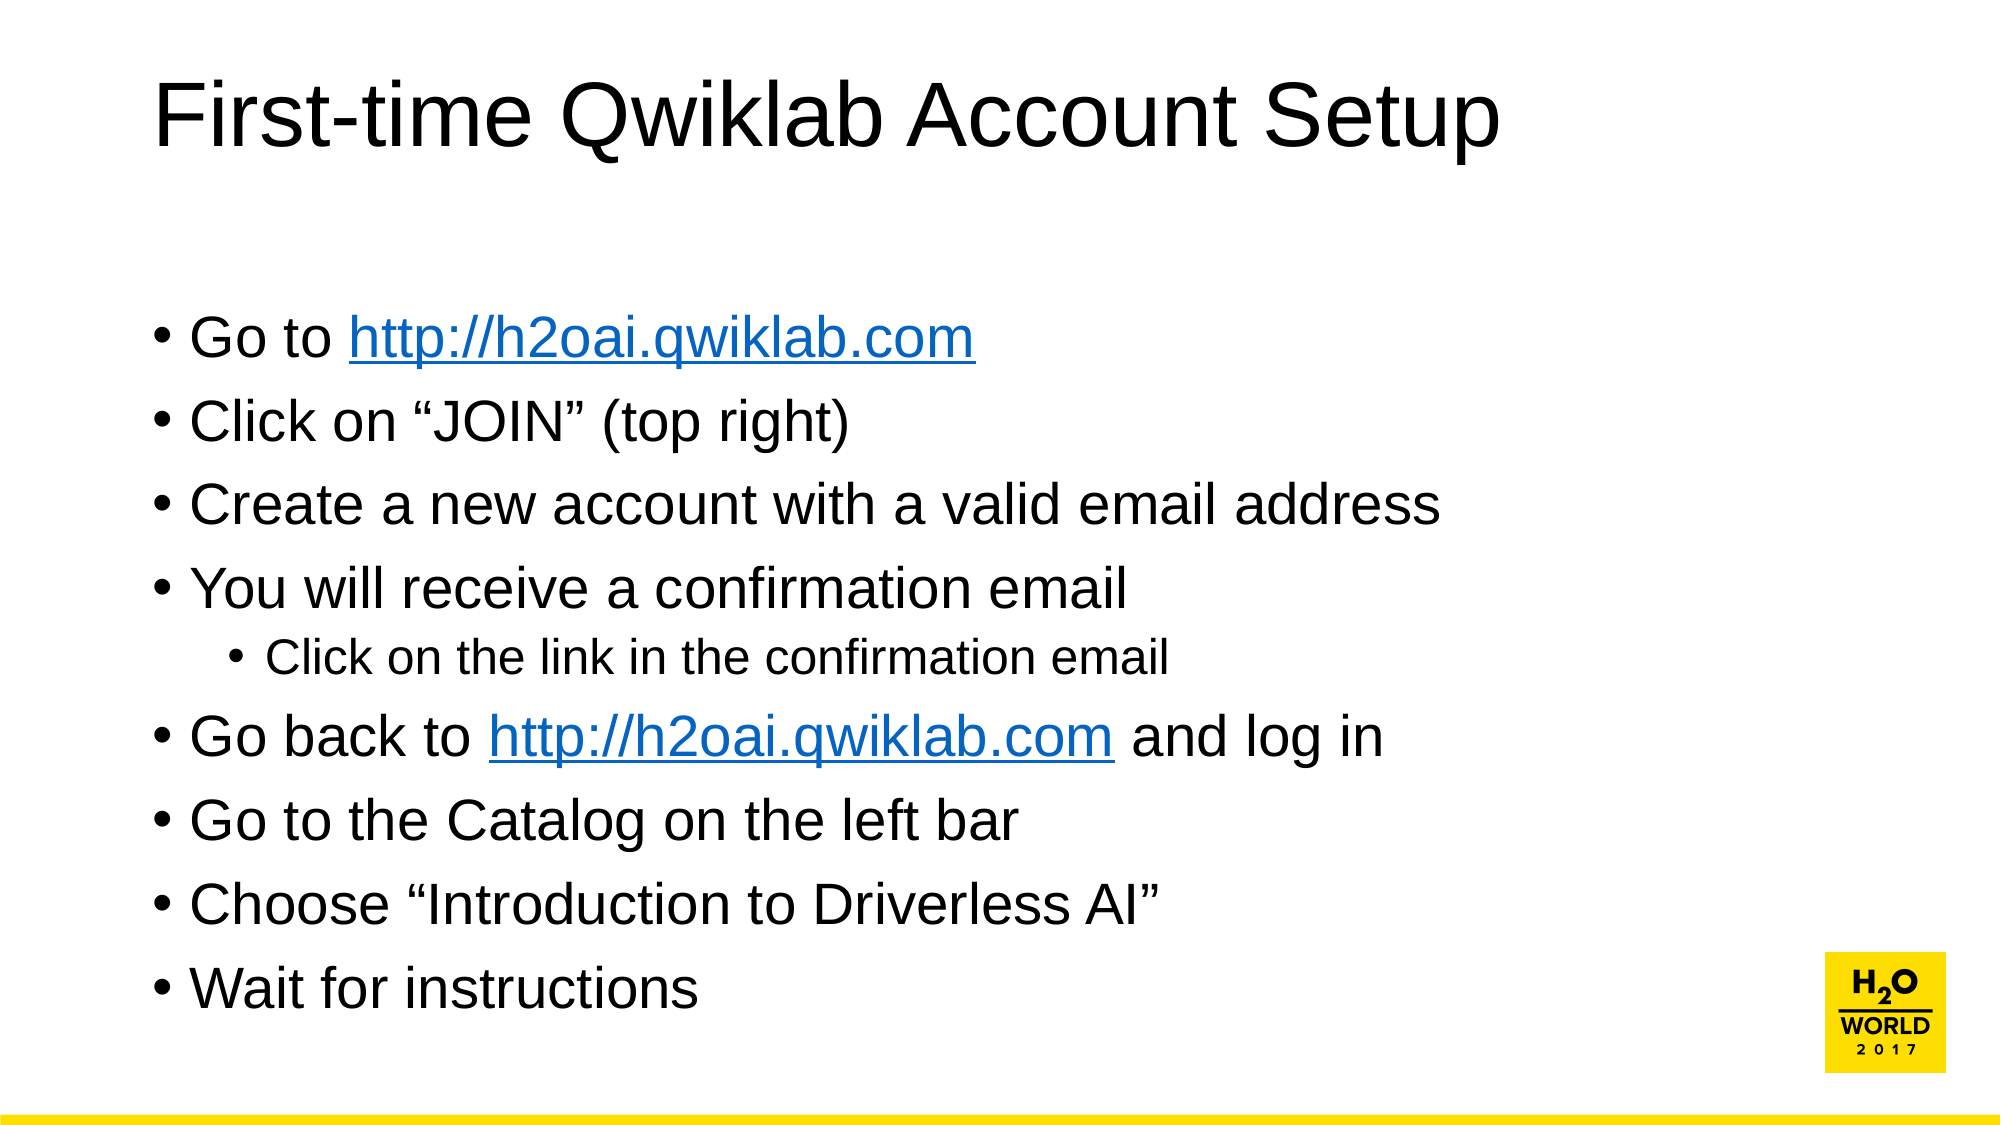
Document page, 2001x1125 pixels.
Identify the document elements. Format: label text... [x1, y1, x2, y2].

list Go to http://h2oai.qwiklab.com Click on “JOIN” (top right) Create a new account with a valid email address You will receive a confirmation email Click on the link in the confirmation email Go back to http://h2oai.qwiklab.com and log in Go to the Catalog on the left bar Choose “Introduction to Driverless AI” Wait for instructions [137, 299, 1863, 1014]
title First-time Qwiklab Account Setup [137, 59, 1863, 278]
picture [1825, 952, 1946, 1073]
